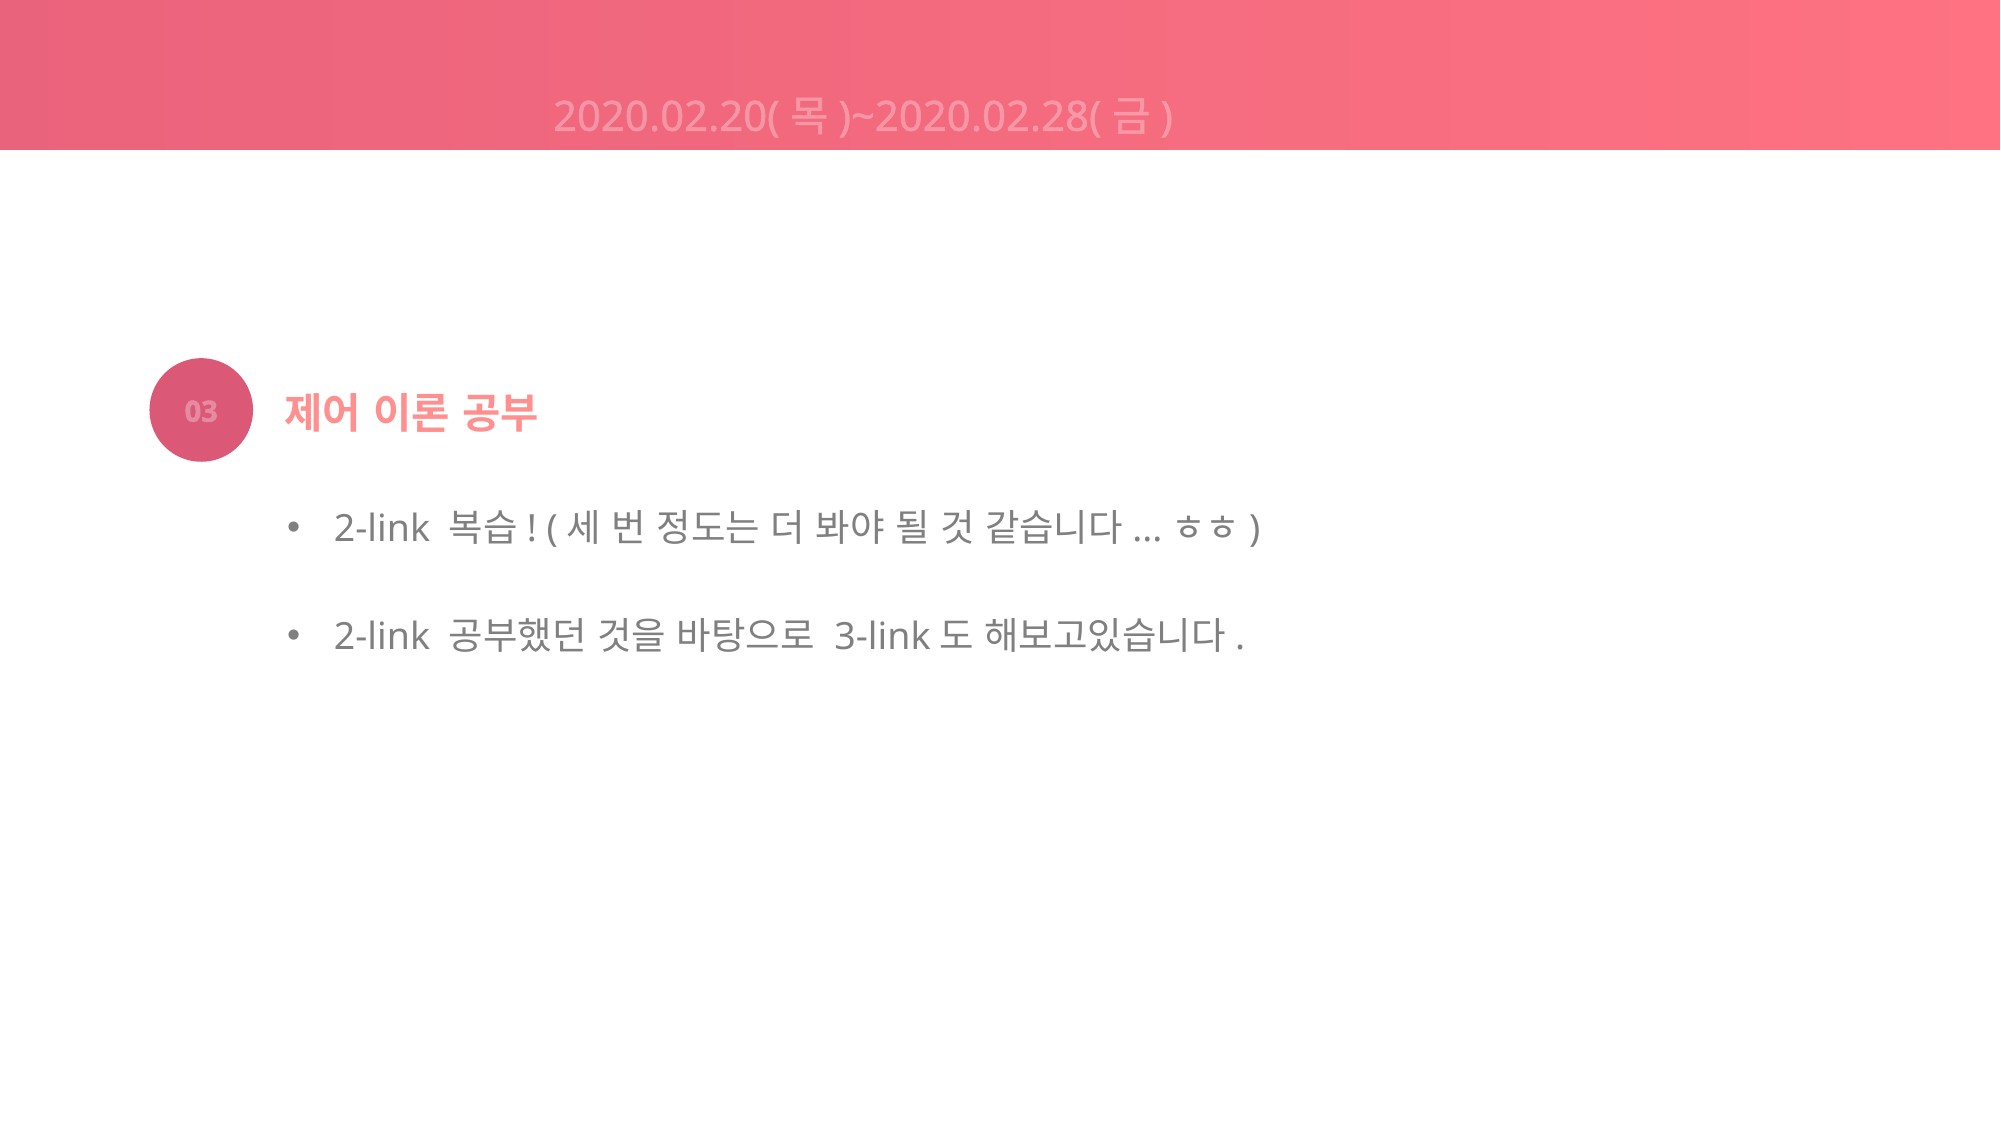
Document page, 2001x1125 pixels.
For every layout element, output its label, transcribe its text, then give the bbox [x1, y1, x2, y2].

text_box 2-link 복습! (세 번 정도는 더 봐야 될 것 같습니다...ㅎㅎ) 2-link 공부했던 것을 바탕으로 3-link도 해보고있습니다. [272, 487, 1513, 665]
text_box [0, 0, 2000, 151]
text_box 제어 이론 공부 [257, 379, 567, 445]
text_box 03 [148, 357, 255, 463]
text_box 2020.02.20(목)~2020.02.28(금) [538, 71, 1462, 147]
